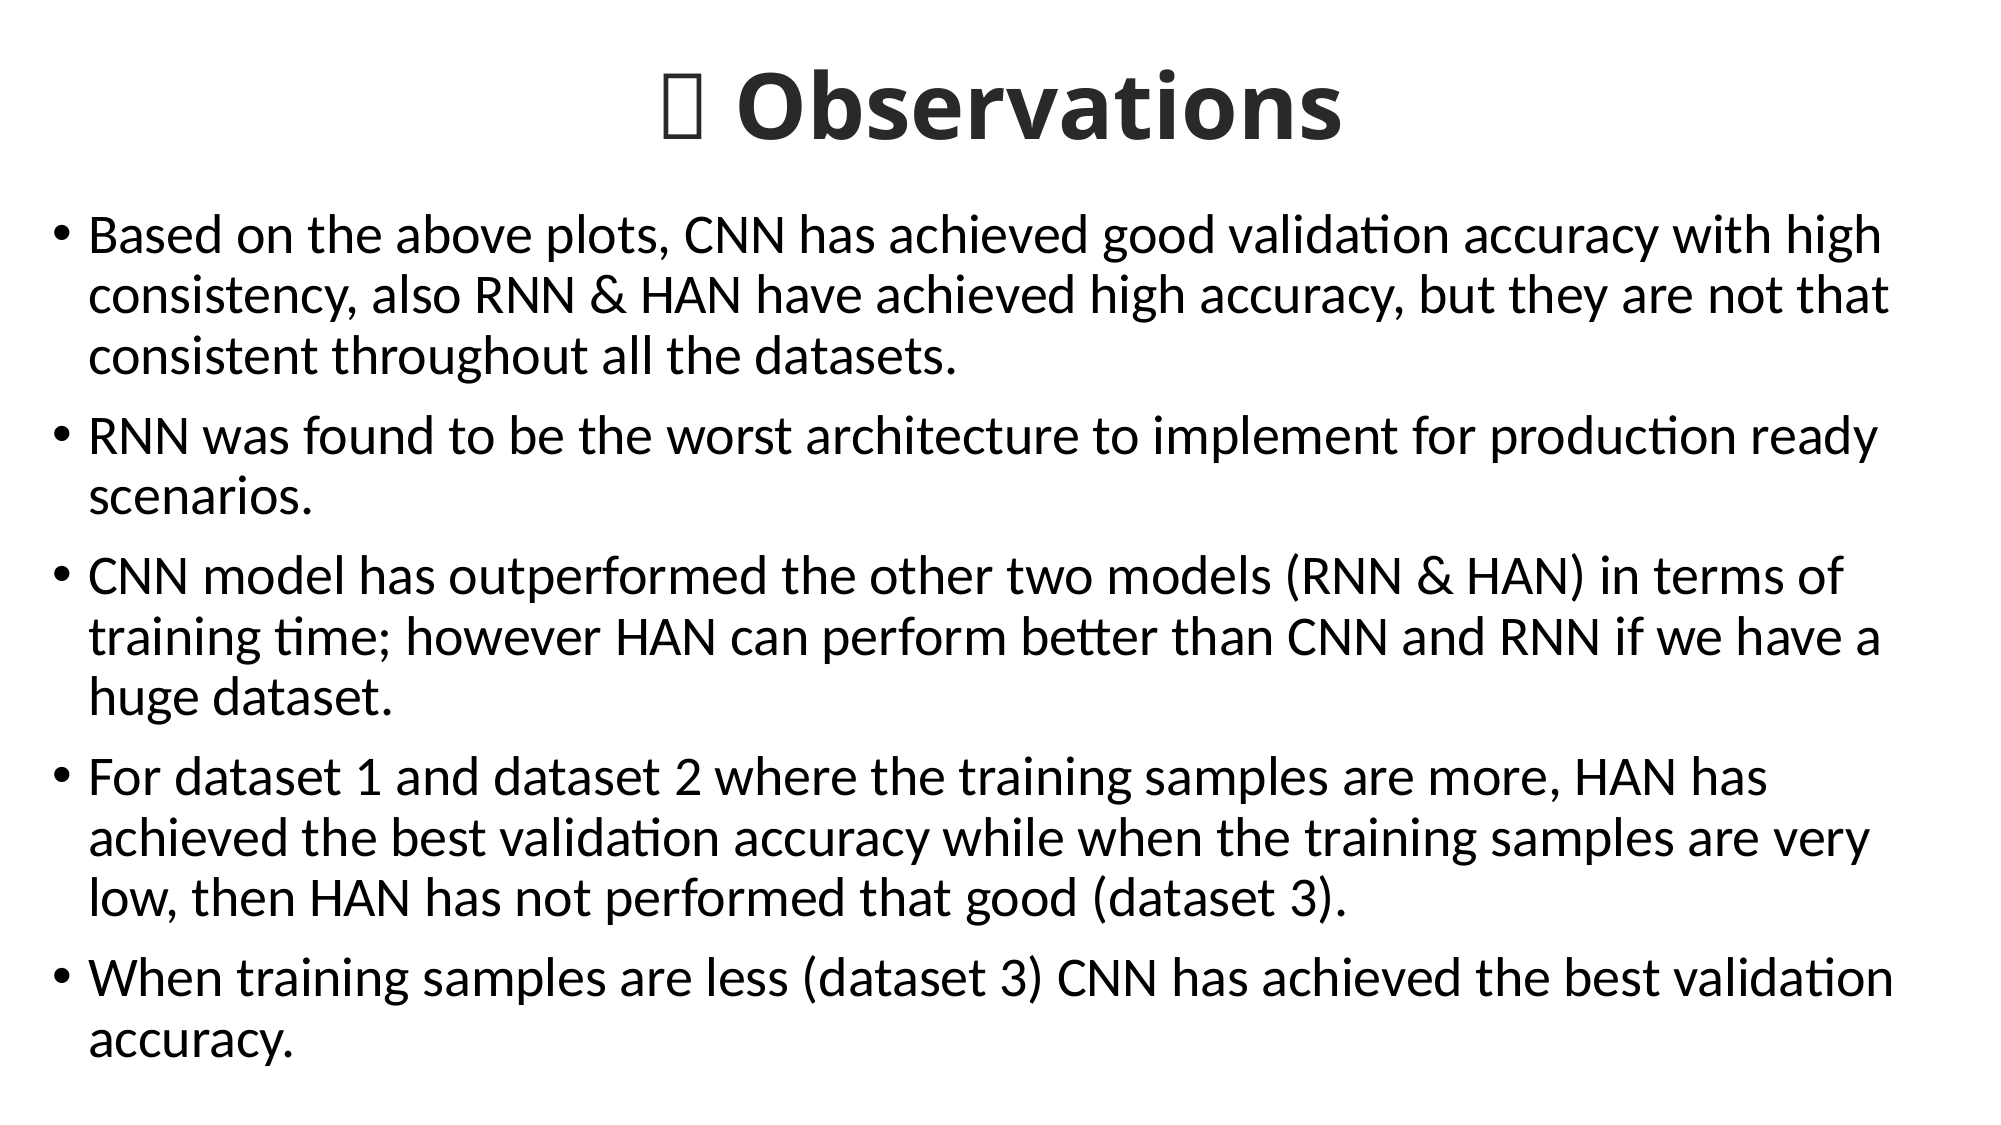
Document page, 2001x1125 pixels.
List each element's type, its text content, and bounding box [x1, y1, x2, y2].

list Based on the above plots, CNN has achieved good validation accuracy with high consistency, also RNN & HAN have achieved high accuracy, but they are not that consistent throughout all the datasets. RNN was found to be the worst architecture to implement for production ready scenarios. CNN model has outperformed the other two models (RNN & HAN) in terms of training time; however HAN can perform better than CNN and RNN if we have a huge dataset. For dataset 1 and dataset 2 where the training samples are more, HAN has achieved the best validation accuracy while when the training samples are very low, then HAN has not performed that good (dataset 3). When training samples are less (dataset 3) CNN has achieved the best validation accuracy. [37, 197, 1983, 1084]
title Observations 👇 [137, 1, 1863, 197]
